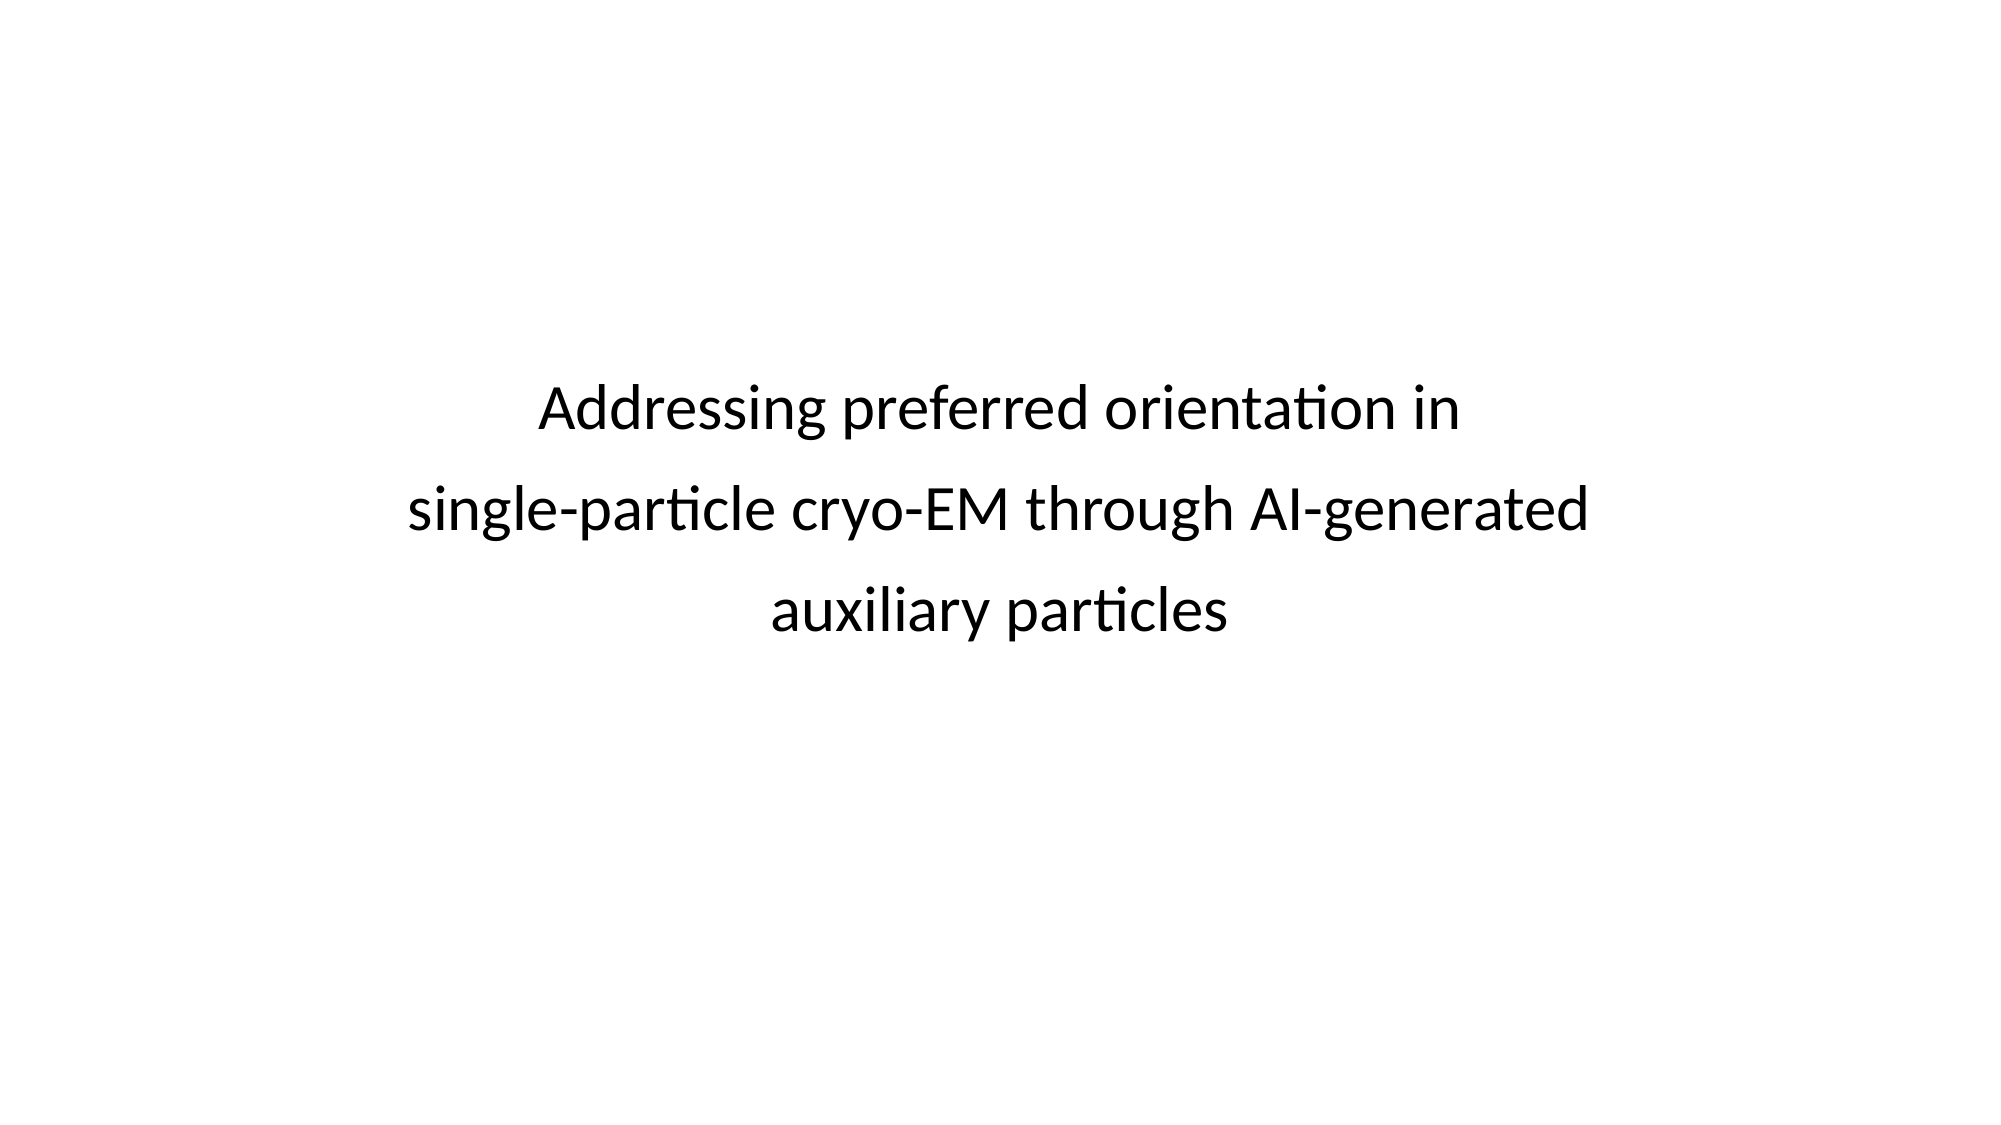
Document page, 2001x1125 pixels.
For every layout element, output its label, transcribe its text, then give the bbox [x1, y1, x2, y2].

title Addressing preferred orientation in single-particle cryo-EM through AI-generated auxiliary particles [249, 292, 1750, 652]
